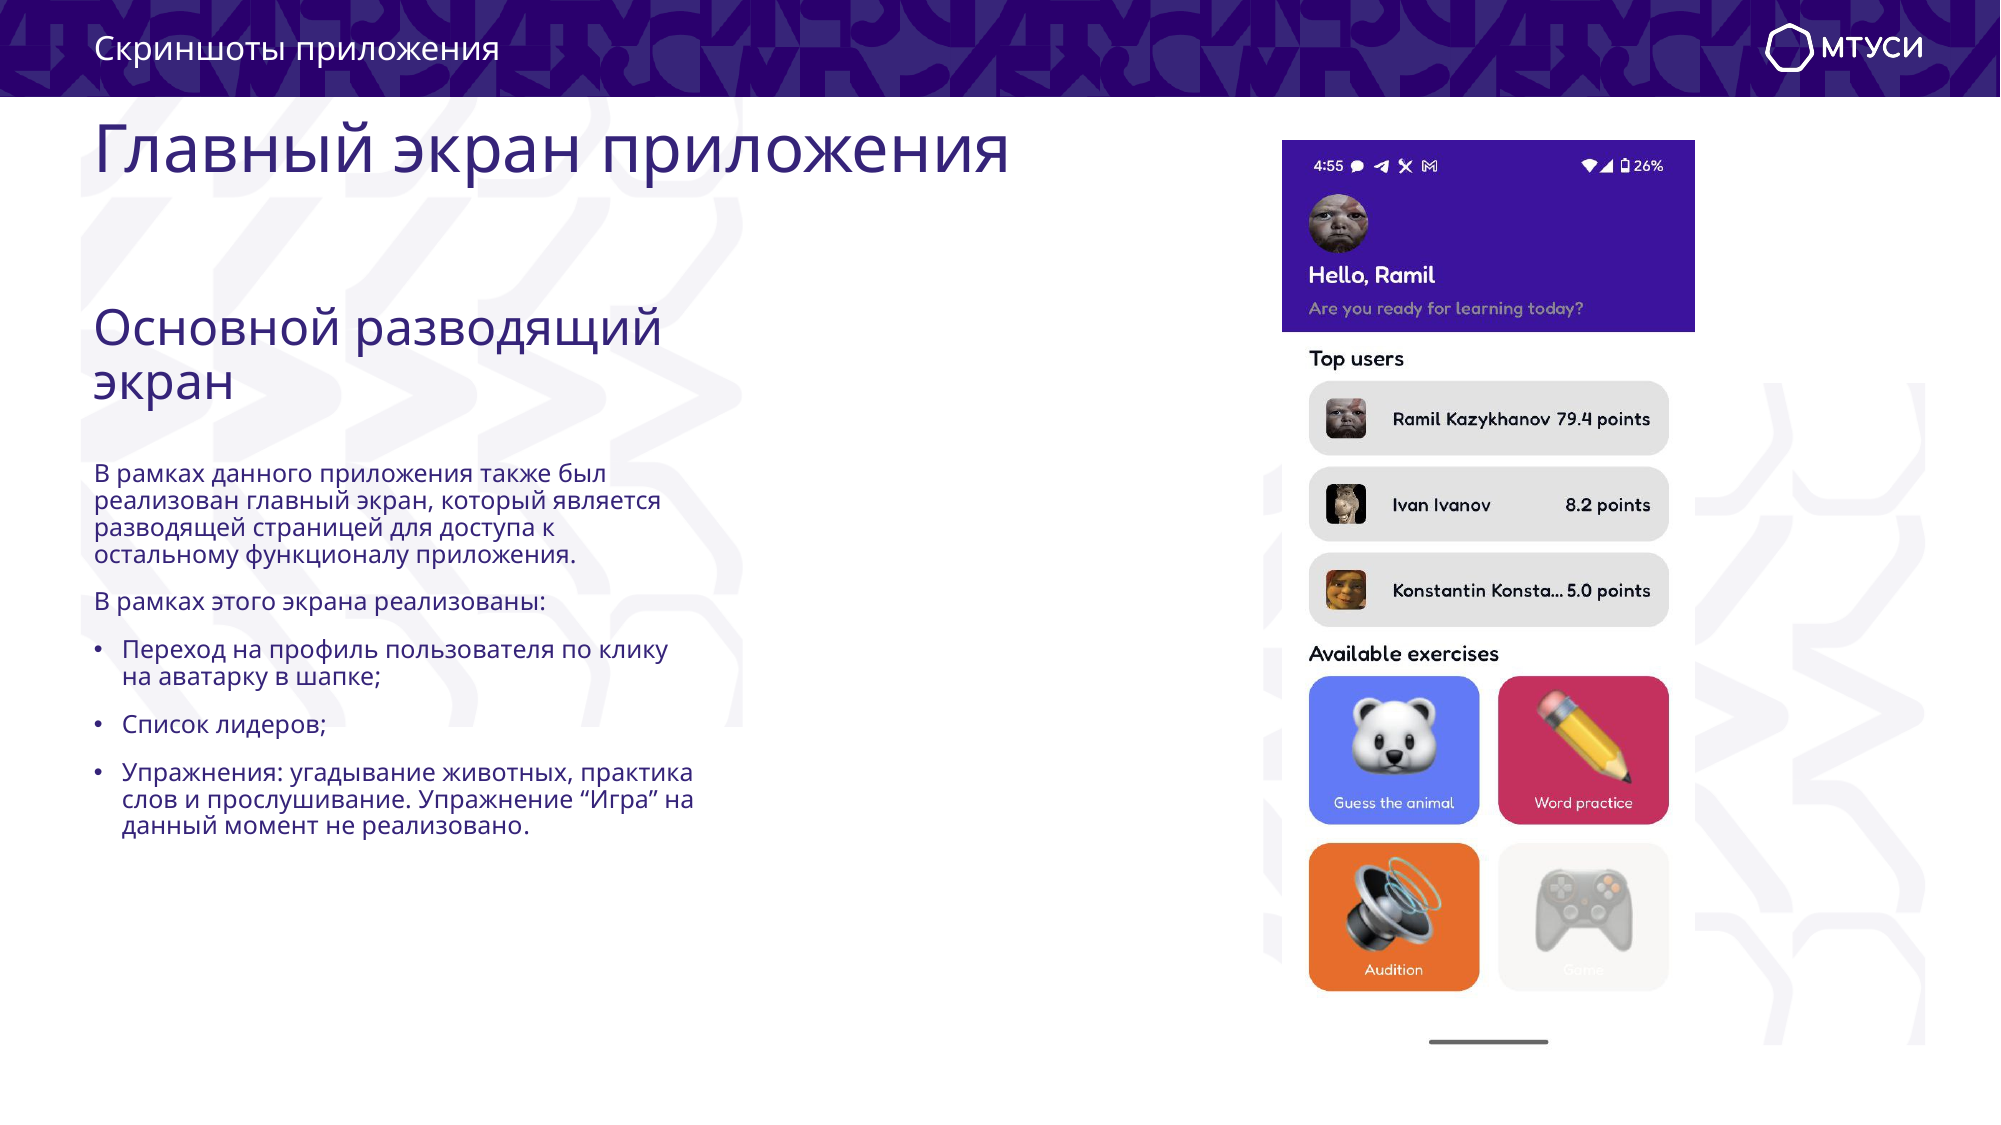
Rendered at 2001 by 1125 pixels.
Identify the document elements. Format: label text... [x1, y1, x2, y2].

list Скриншоты приложения [78, 24, 1710, 70]
list В рамках данного приложения также был реализован главный экран, который является разводящей страницей для доступа к остальному функционалу приложения. В рамках этого экрана реализованы: Переход на профиль пользователя по клику на аватарку в шапке; Список лидеров; Упражнения: угадывание животных, практика слов и прослушивание. Упражнение “Игра” на данный момент не реализовано. [78, 453, 718, 901]
picture [0, 0, 2000, 1111]
title Главный экран приложения [78, 98, 1921, 286]
list Основной разводящий экран [78, 294, 718, 435]
